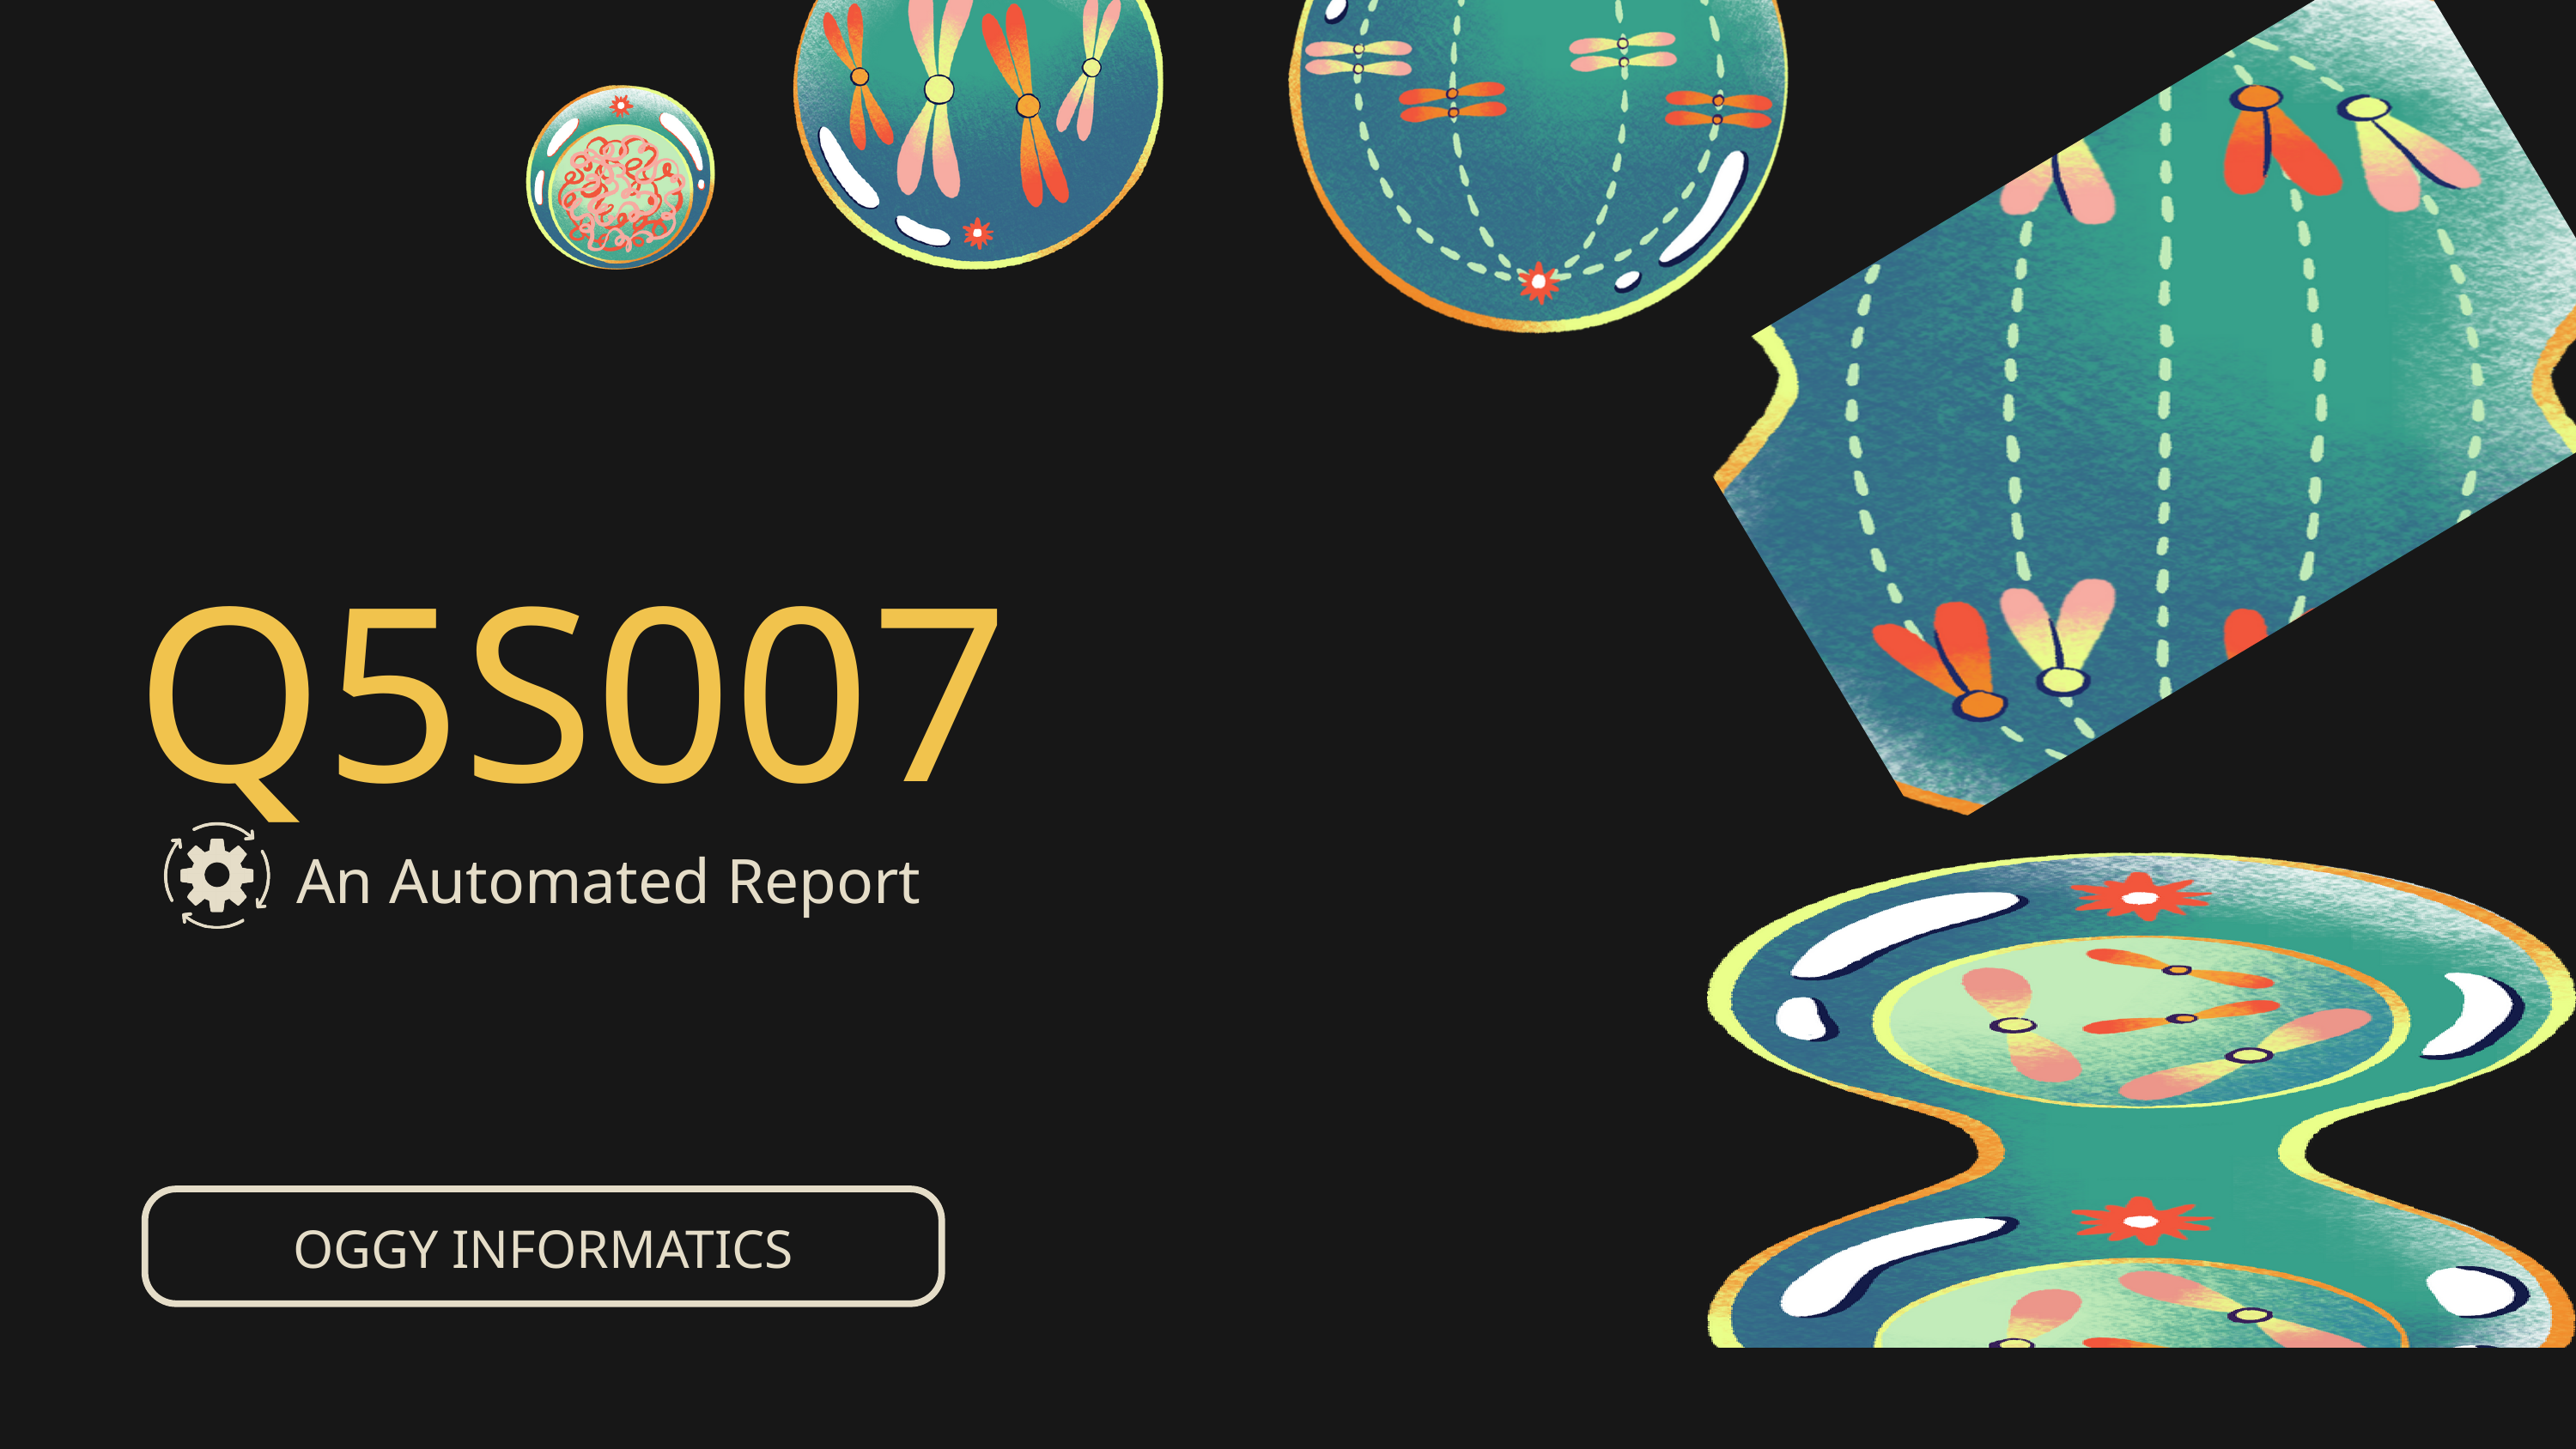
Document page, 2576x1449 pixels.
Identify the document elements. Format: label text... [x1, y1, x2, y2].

text_box [1288, 0, 1789, 334]
text_box [793, 0, 1163, 270]
text_box [1661, 0, 2576, 817]
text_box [159, 818, 2004, 929]
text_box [144, 1188, 942, 1304]
text_box [1707, 852, 2576, 1348]
text_box [526, 85, 715, 270]
text_box Q5S007 [135, 533, 1656, 830]
